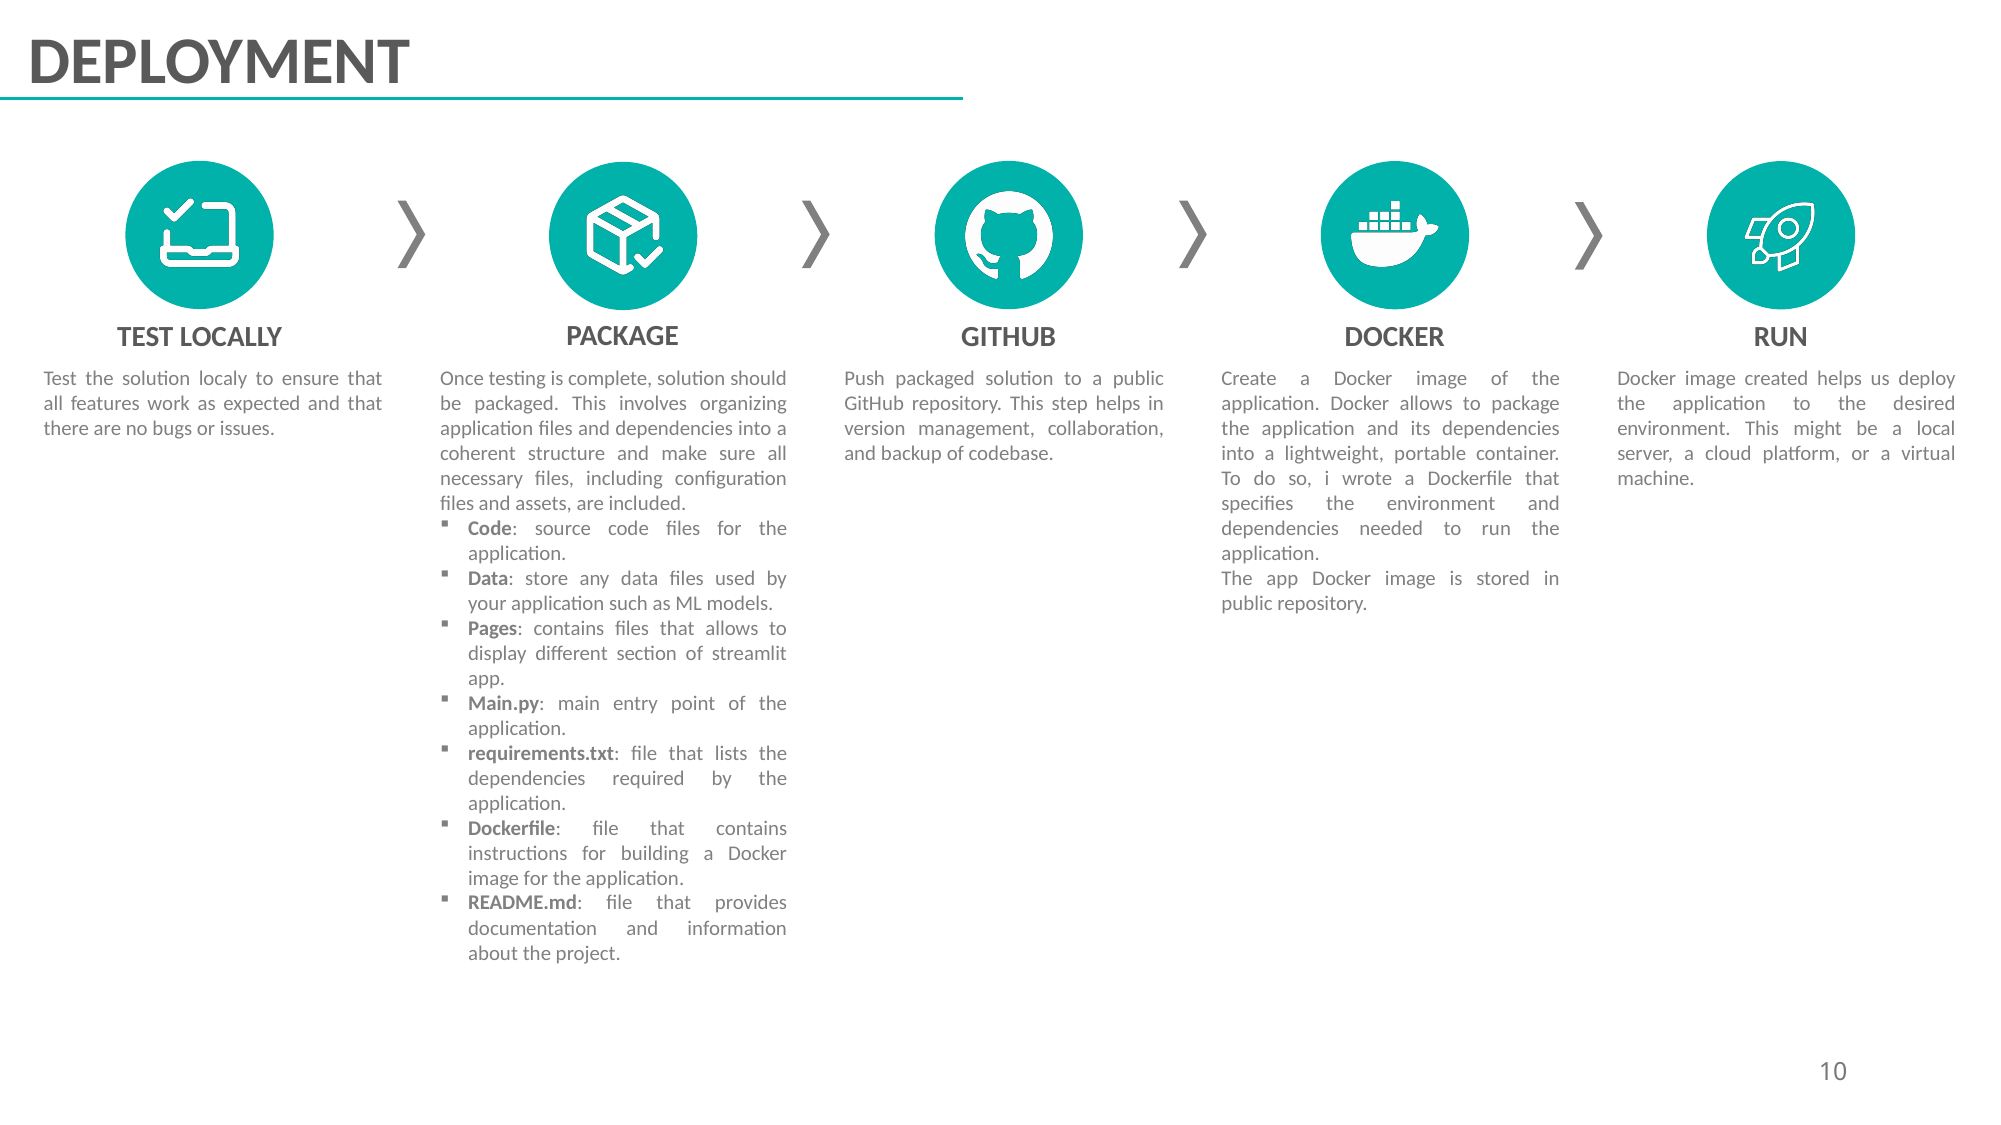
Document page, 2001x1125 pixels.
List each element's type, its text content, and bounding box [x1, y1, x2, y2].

text_box Push packaged solution to a public GitHub repository. This step helps in version management, collaboration, and backup of codebase. [829, 357, 1179, 472]
text_box [394, 199, 428, 270]
text_box Create a Docker image of the application. Docker allows to package the application and its dependencies into a lightweight, portable container. To do so, i wrote a Dockerfile that specifies the environment and dependencies needed to run the application. The app Docker image is stored in public repository. [1206, 357, 1575, 623]
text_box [918, 160, 1099, 361]
text_box Once testing is complete, solution should be packaged. This involves organizing application files and dependencies into a coherent structure and make sure all necessary files, including configuration files and assets, are included. Code: source code files for the application. Data: store any data files used by your application such as ML models. Pages: contains files that allows to display different section of streamlit app. Main.py: main entry point of the application. requirements.txt: file that lists the dependencies required by the application. Dockerfile: file that contains instructions for building a Docker image for the application. README.md: file that provides documentation and information about the project. [425, 357, 802, 997]
text_box Docker image created helps us deploy the application to the desired environment. This might be a local server, a cloud platform, or a virtual machine. [1602, 357, 1971, 497]
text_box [532, 161, 713, 361]
text_box Test the solution localy to ensure that all features work as expected and that there are no bugs or issues. [28, 357, 398, 447]
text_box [1691, 160, 1871, 361]
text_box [0, 9, 1755, 107]
text_box [799, 199, 832, 270]
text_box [72, 160, 327, 362]
slide_number 10 [1412, 1042, 1863, 1103]
text_box [1572, 200, 1605, 272]
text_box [1305, 160, 1485, 361]
text_box [1176, 199, 1209, 270]
